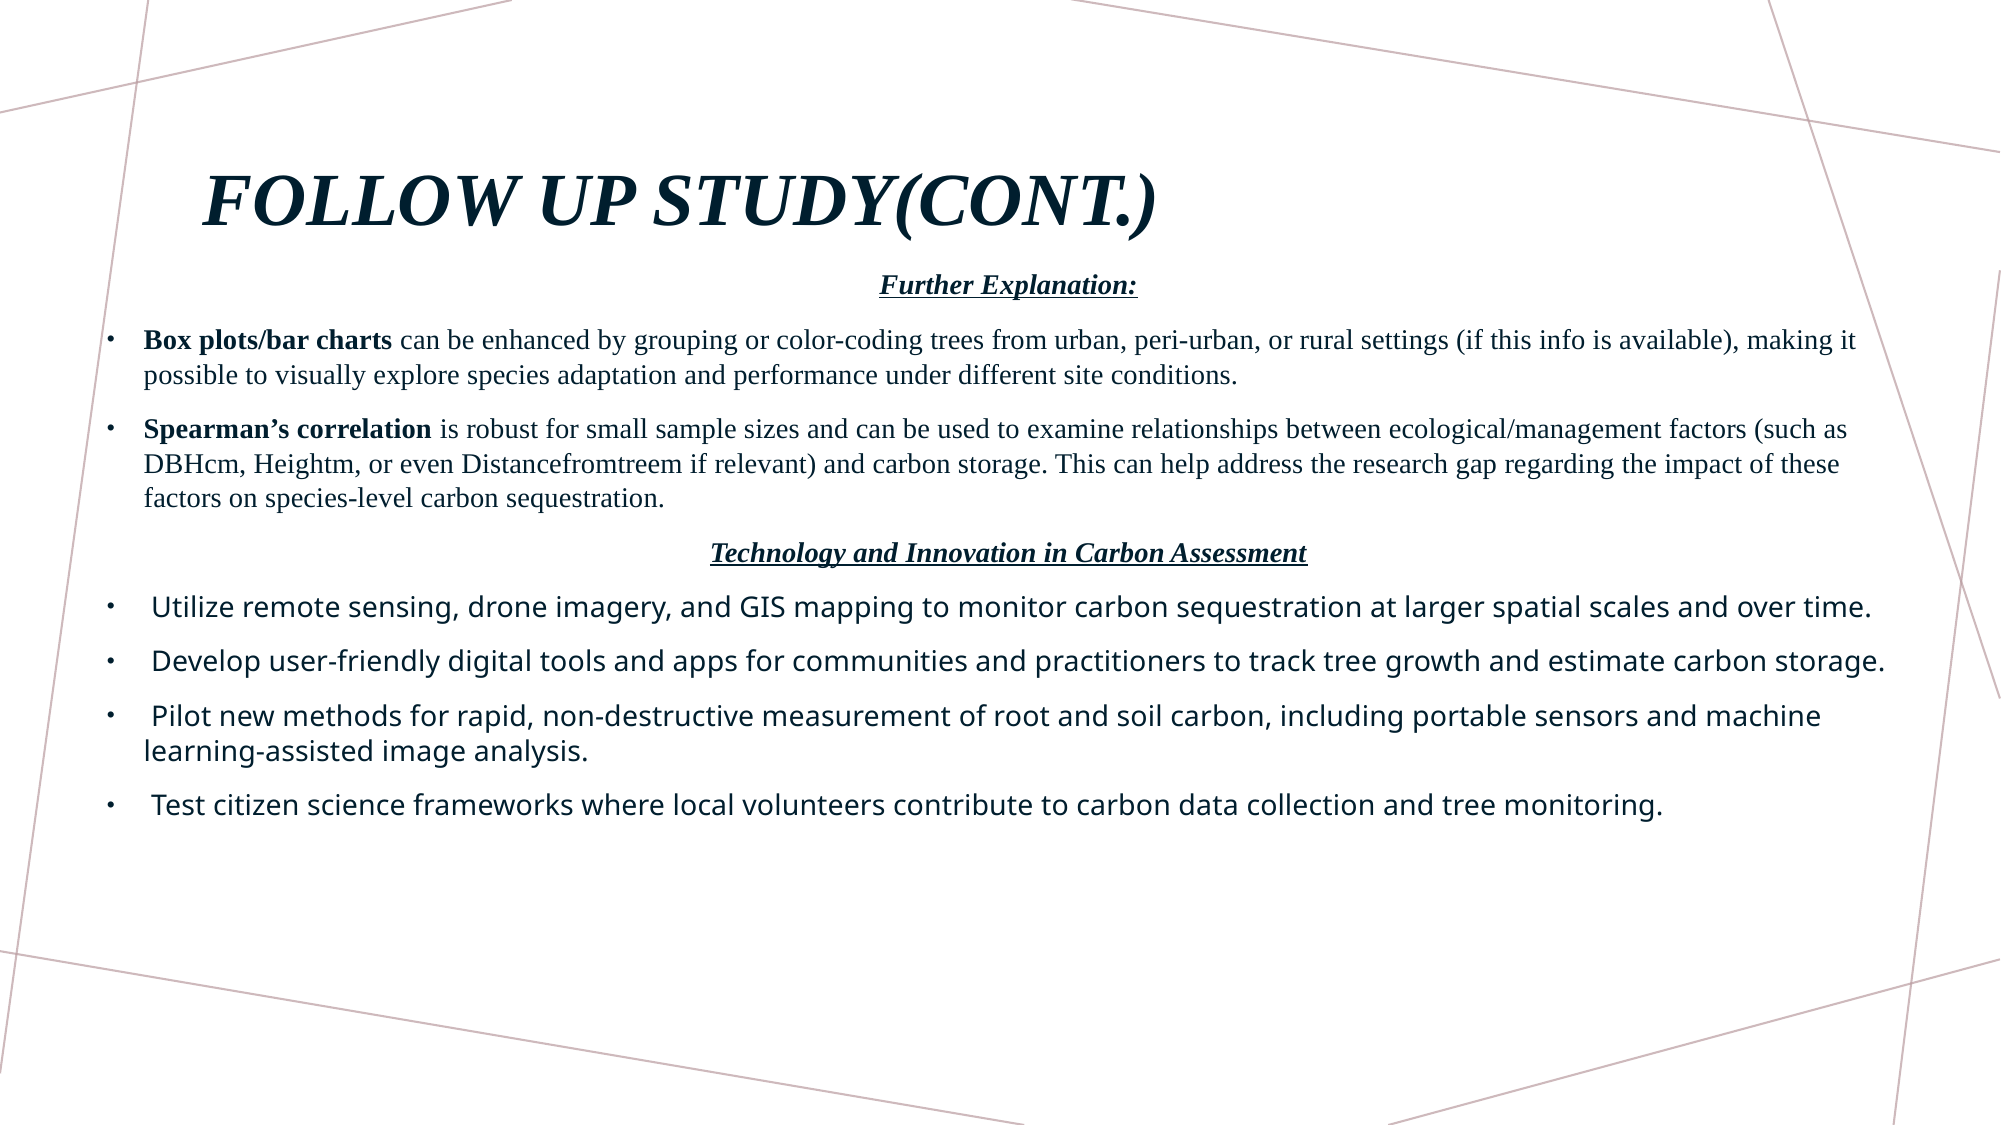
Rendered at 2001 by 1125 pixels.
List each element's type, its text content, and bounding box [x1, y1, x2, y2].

list Further Explanation: Box plots/bar charts can be enhanced by grouping or color-coding trees from urban, peri-urban, or rural settings (if this info is available), making it possible to visually explore species adaptation and performance under different site conditions. Spearman’s correlation is robust for small sample sizes and can be used to examine relationships between ecological/management factors (such as DBHcm, Heightm, or even Distancefromtreem if relevant) and carbon storage. This can help address the research gap regarding the impact of these factors on species-level carbon sequestration. Technology and Innovation in Carbon Assessment Utilize remote sensing, drone imagery, and GIS mapping to monitor carbon sequestration at larger spatial scales and over time. Develop user-friendly digital tools and apps for communities and practitioners to track tree growth and estimate carbon storage. Pilot new methods for rapid, non-destructive measurement of root and soil carbon, including portable sensors and machine learning-assisted image analysis. Test citizen science frameworks where local volunteers contribute to carbon data collection and tree monitoring. [91, 258, 1926, 838]
title FOLLOW UP STUDY(cont.) [187, 87, 1813, 258]
